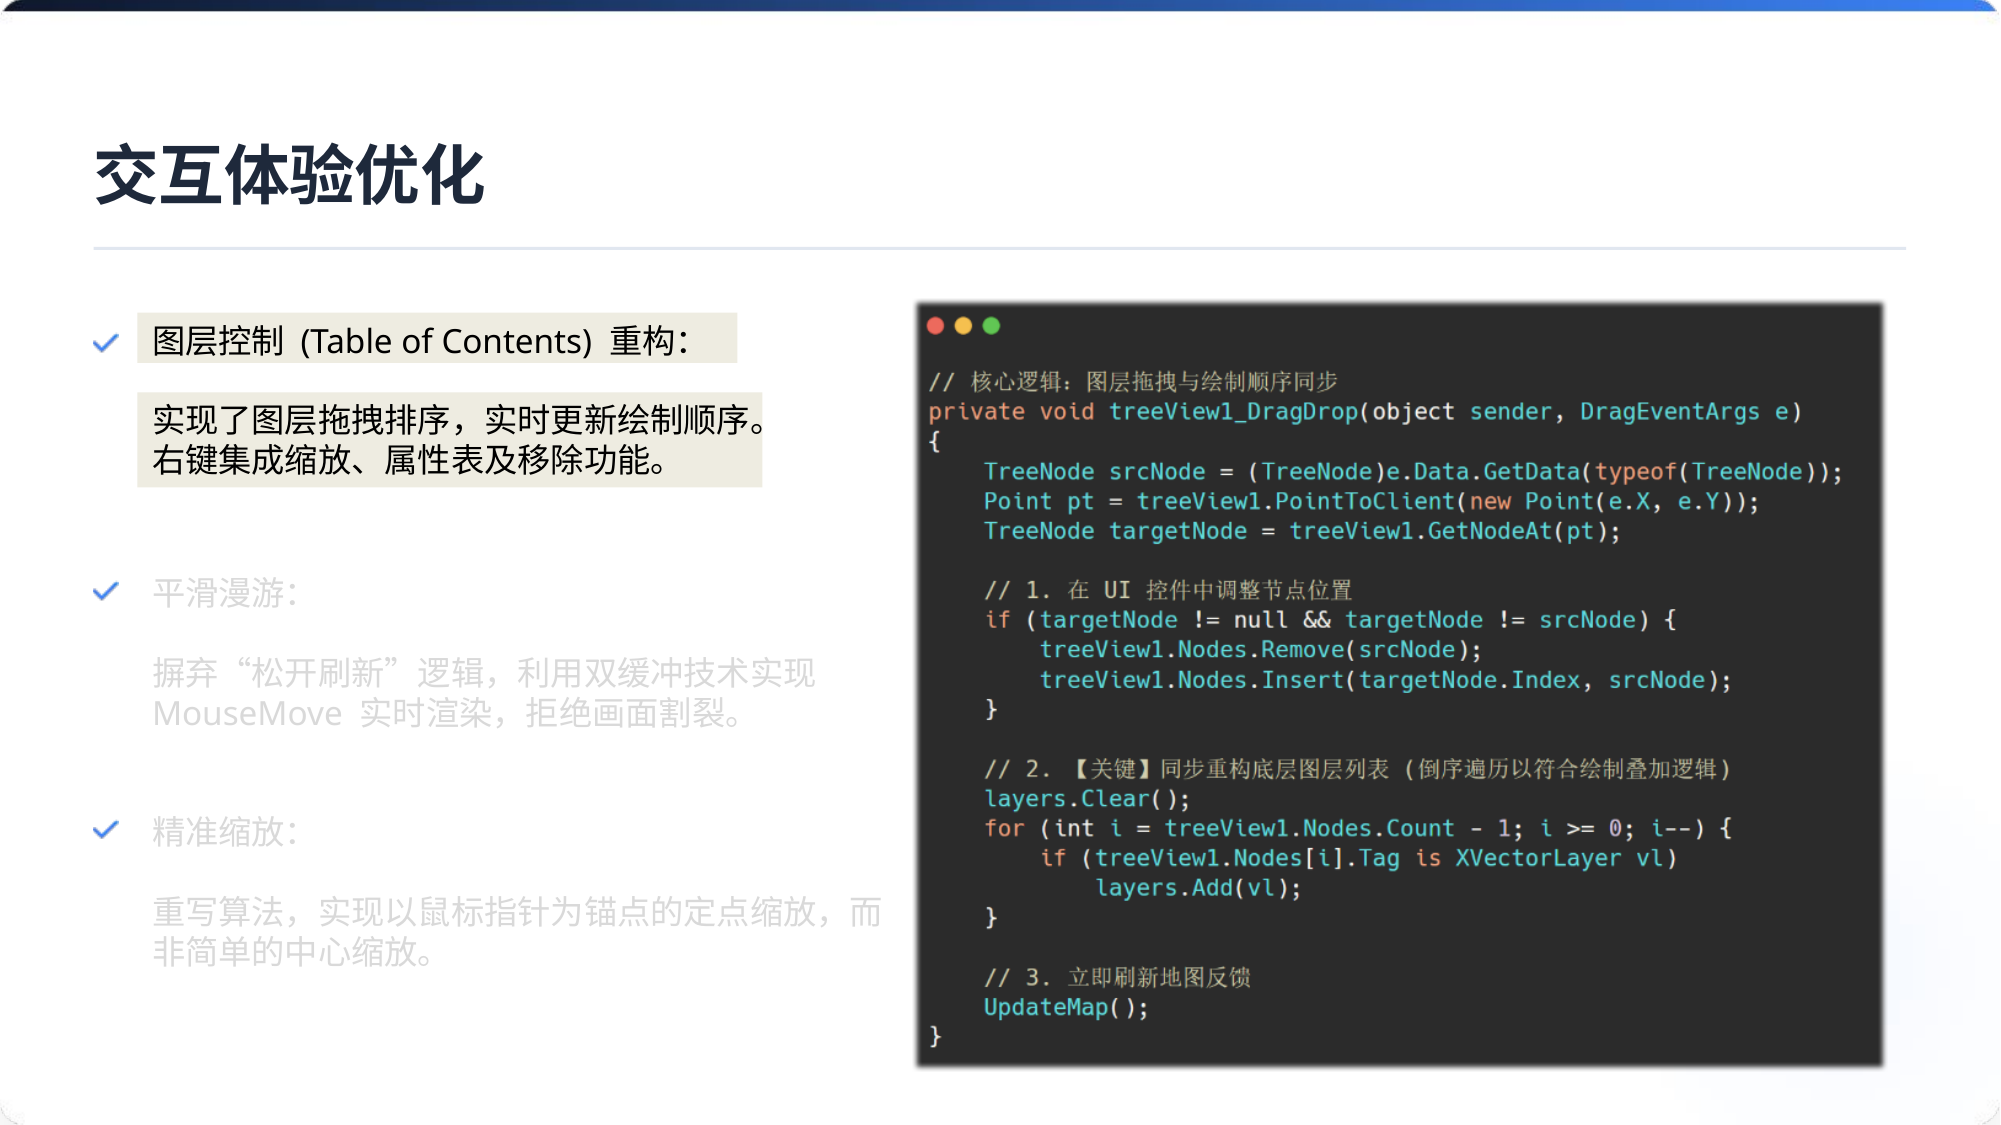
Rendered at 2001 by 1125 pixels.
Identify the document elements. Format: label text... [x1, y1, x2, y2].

picture [0, 0, 2000, 1125]
text_box 精准缩放： 重写算法，实现以⿏标指针为锚点的定点缩放，⽽⾮简单的中⼼缩放。 [137, 803, 906, 1059]
text_box 平滑漫游： 摒弃“松开刷新”逻辑，利⽤双缓冲技术实现 MouseMove 实时渲染，拒绝画⾯割裂。 [137, 567, 906, 740]
text_box [93, 246, 1907, 250]
title 交互体验优化 [91, 131, 490, 322]
text_box 图层控制 (Table of Contents) 重构： 实现了图层拖拽排序，实时更新绘制顺序。 右键集成缩放、属性表及移除功能。 [137, 312, 906, 567]
